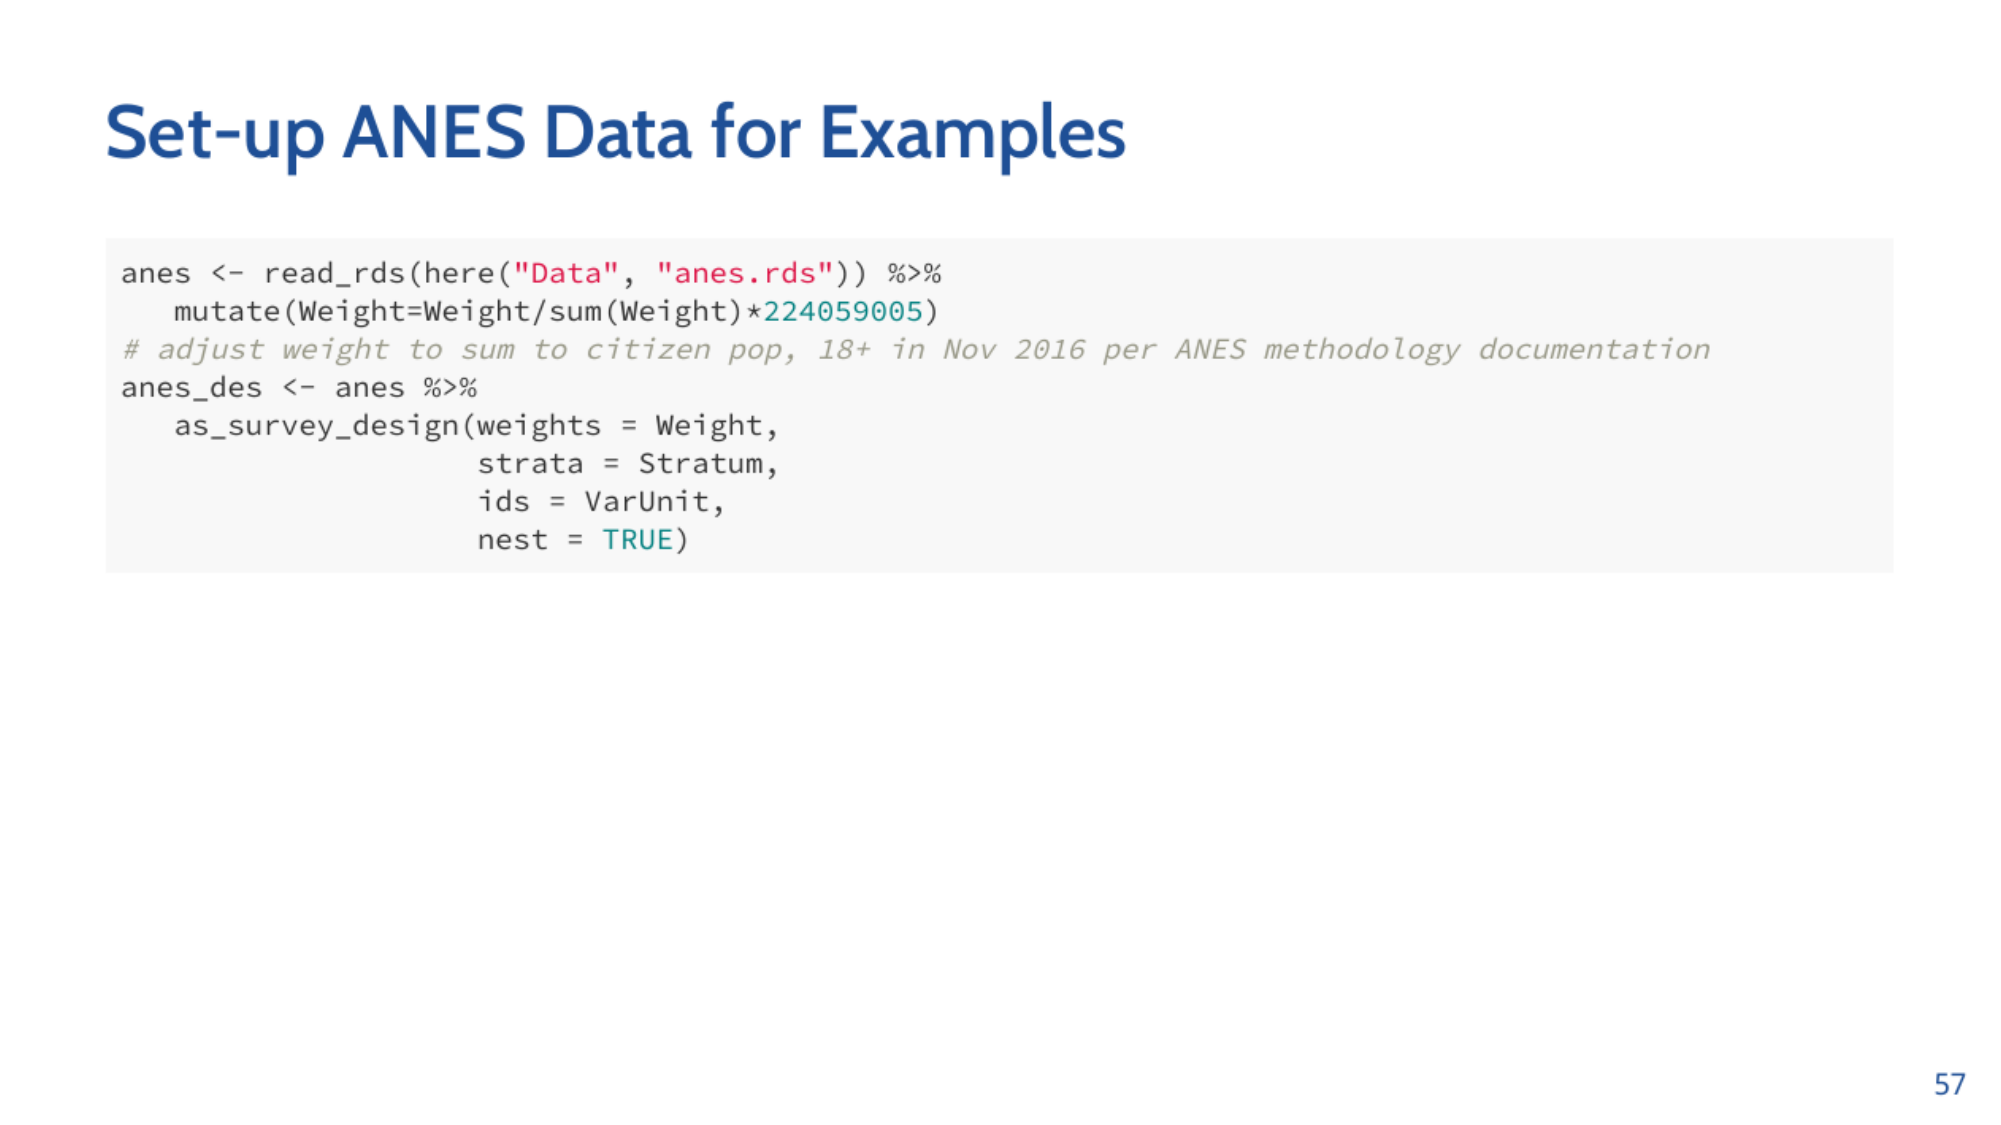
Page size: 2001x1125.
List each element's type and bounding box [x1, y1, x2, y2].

list [0, 0, 2000, 1125]
